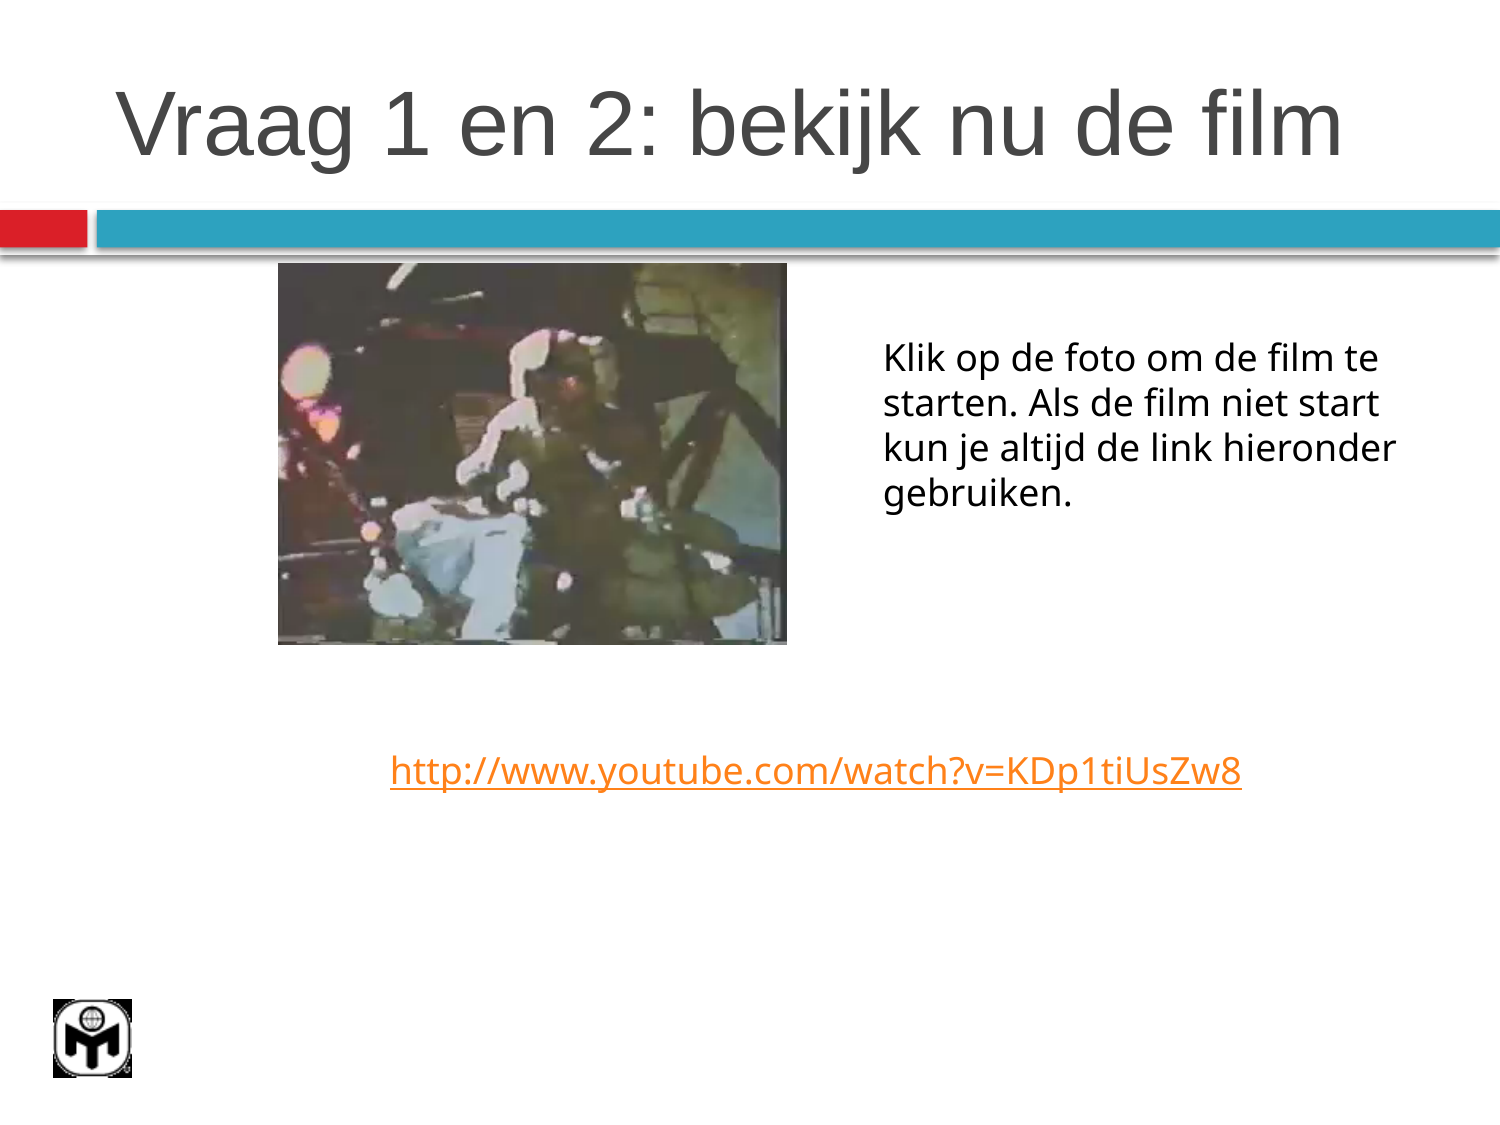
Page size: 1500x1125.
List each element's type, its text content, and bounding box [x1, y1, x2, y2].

text_box http://www.youtube.com/watch?v=KDp1tiUsZw8 [375, 739, 1341, 806]
picture [52, 999, 132, 1078]
title Vraag 1 en 2: bekijk nu de film [100, 37, 1438, 200]
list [277, 262, 789, 646]
text_box Klik op de foto om de film te starten. Als de film niet start kun je altijd de link hieronder gebruiken. [868, 326, 1447, 521]
